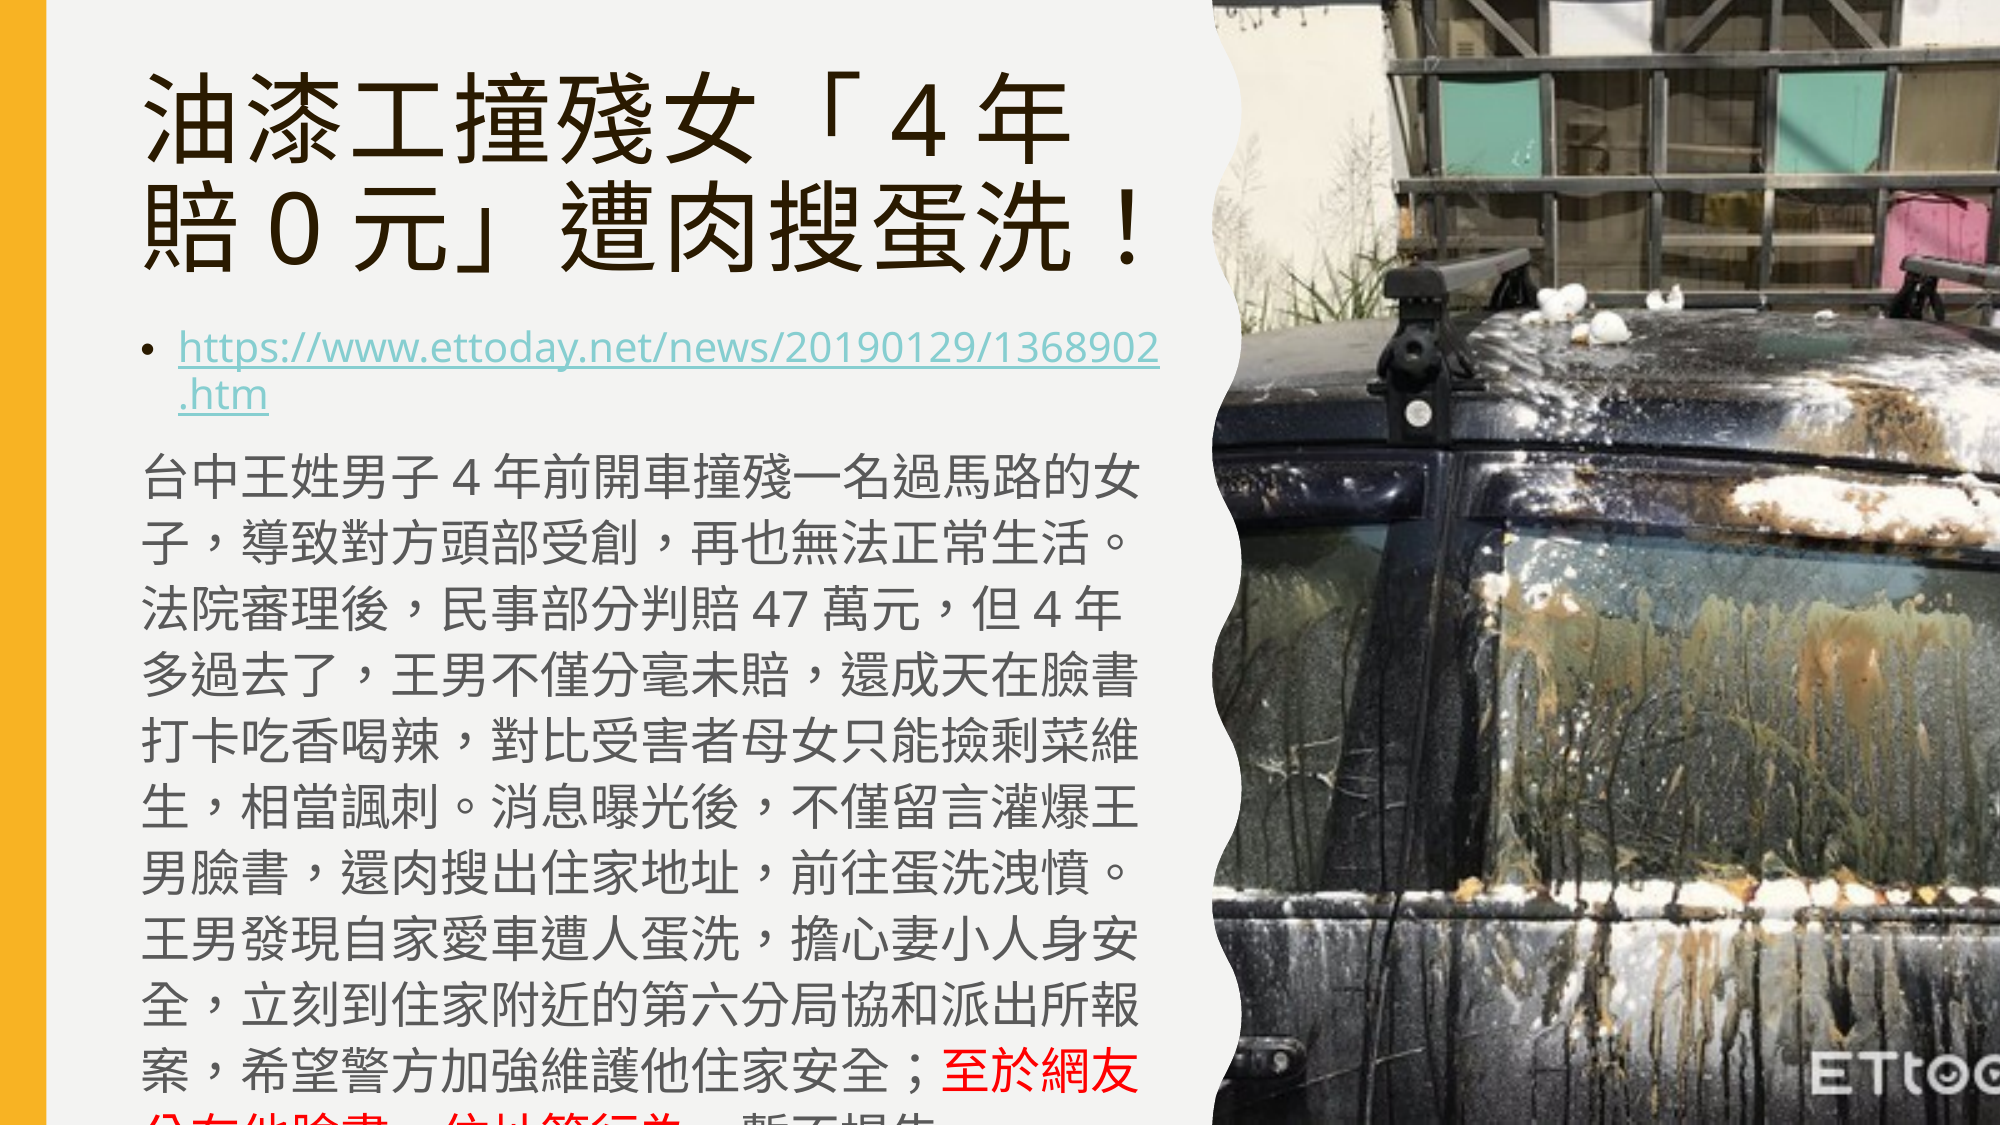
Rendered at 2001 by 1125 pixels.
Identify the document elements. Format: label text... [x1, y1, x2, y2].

title 油漆工撞殘女「4年賠0元」遭肉搜蛋洗！ [125, 62, 1113, 307]
picture [1203, 0, 2000, 1125]
text_box [0, 0, 47, 1125]
text_box [47, 0, 1203, 1125]
list https://www.ettoday.net/news/20190129/1368902.htm 台中王姓男子4年前開車撞殘一名過馬路的女子，導致對方頭部受創，再也無法正常生活。法院審理後，民事部分判賠47萬元，但4年多過去了，王男不僅分毫未賠，還成天在臉書打卡吃香喝辣，對比受害者母女只能撿剩菜維生，相當諷刺。消息曝光後，不僅留言灌爆王男臉書，還肉搜出住家地址，前往蛋洗洩憤。王男發現自家愛車遭人蛋洗，擔心妻小人身安全，立刻到住家附近的第六分局協和派出所報案，希望警方加強維護他住家安全；至於網友公布他臉書、住址等行為，暫不提告。 [125, 307, 1181, 965]
